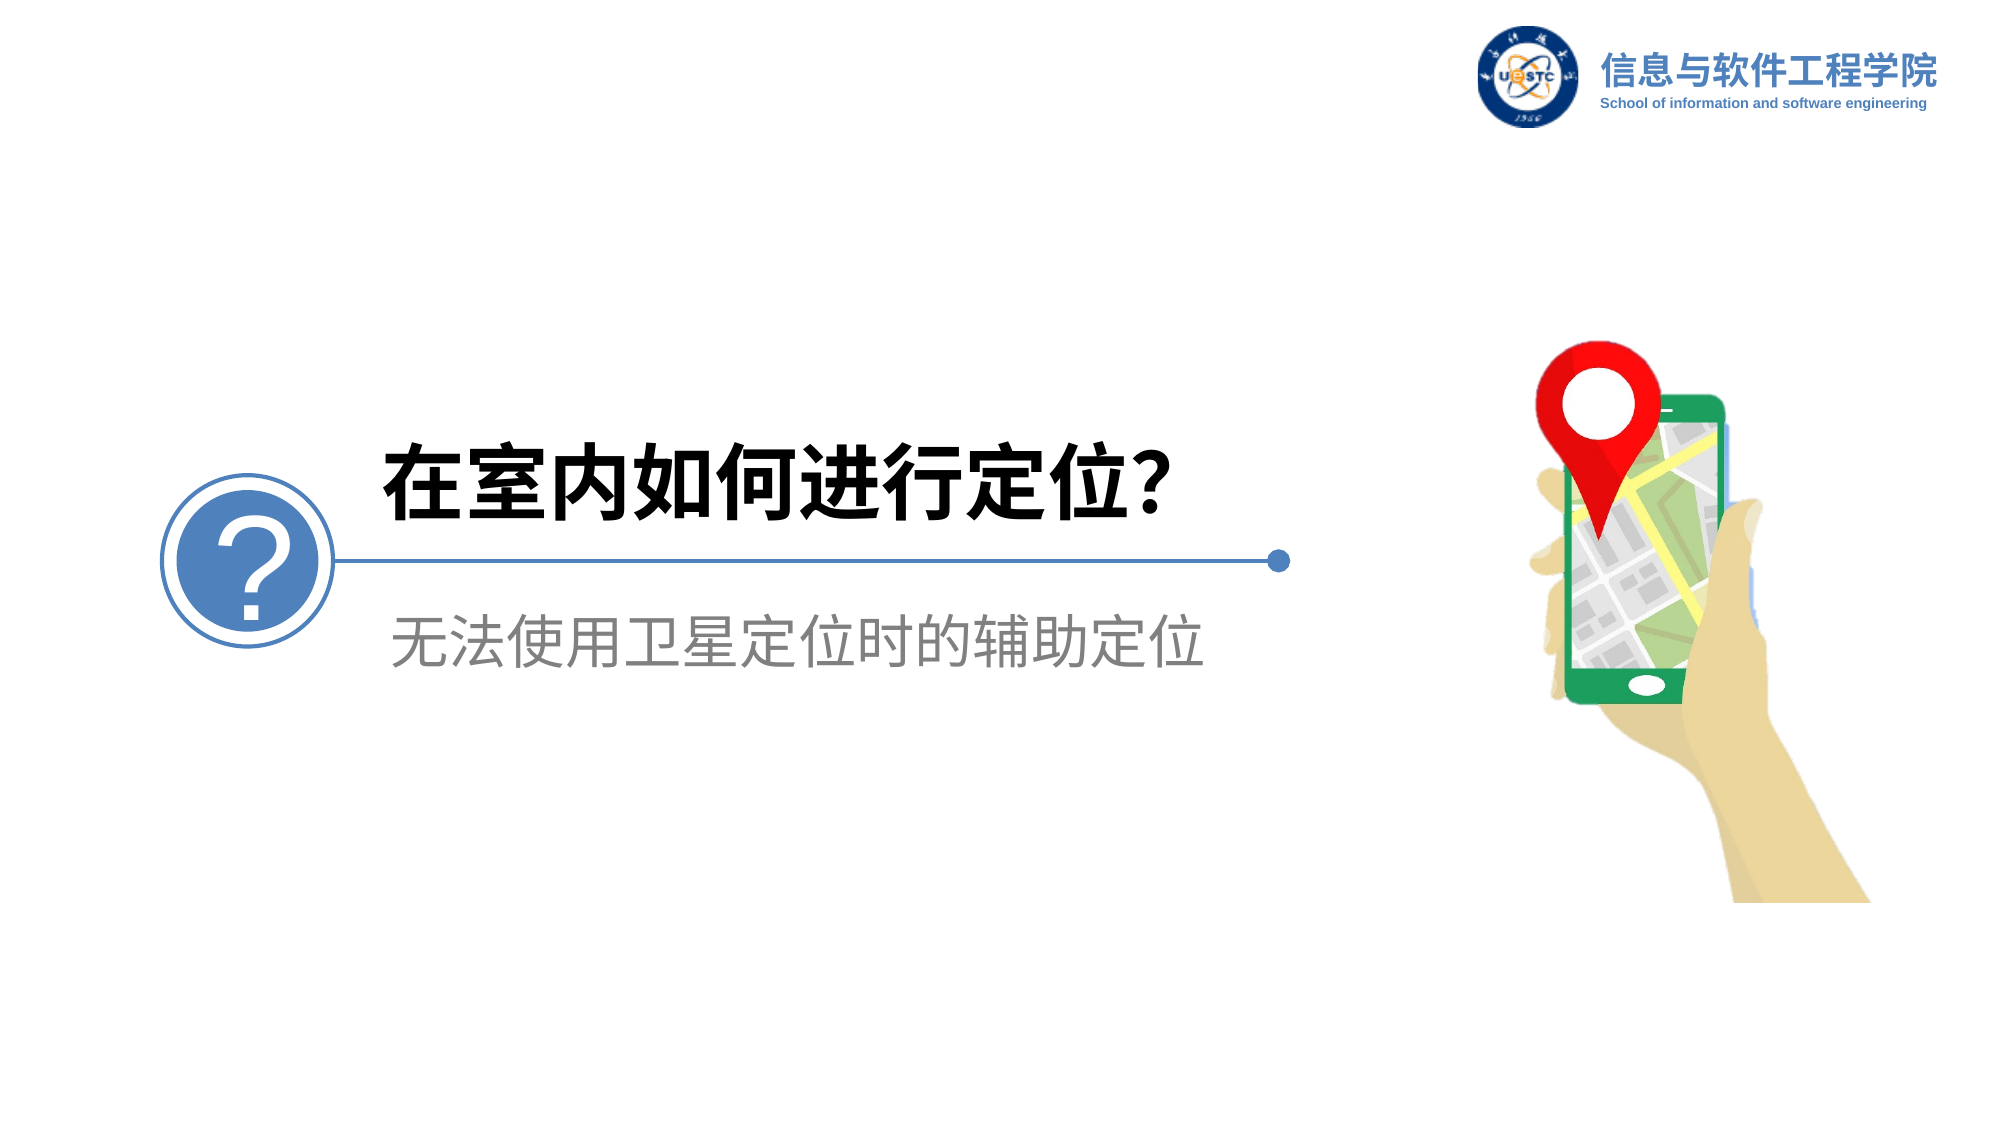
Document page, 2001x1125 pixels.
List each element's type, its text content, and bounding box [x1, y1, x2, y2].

text_box [161, 475, 333, 647]
text_box ? [176, 490, 319, 632]
text_box 在室内如何进行定位？ [332, 393, 1264, 534]
picture [1477, 26, 1586, 128]
text_box 无法使用卫星定位时的辅助定位 [374, 591, 1222, 690]
picture [1343, 280, 1941, 903]
